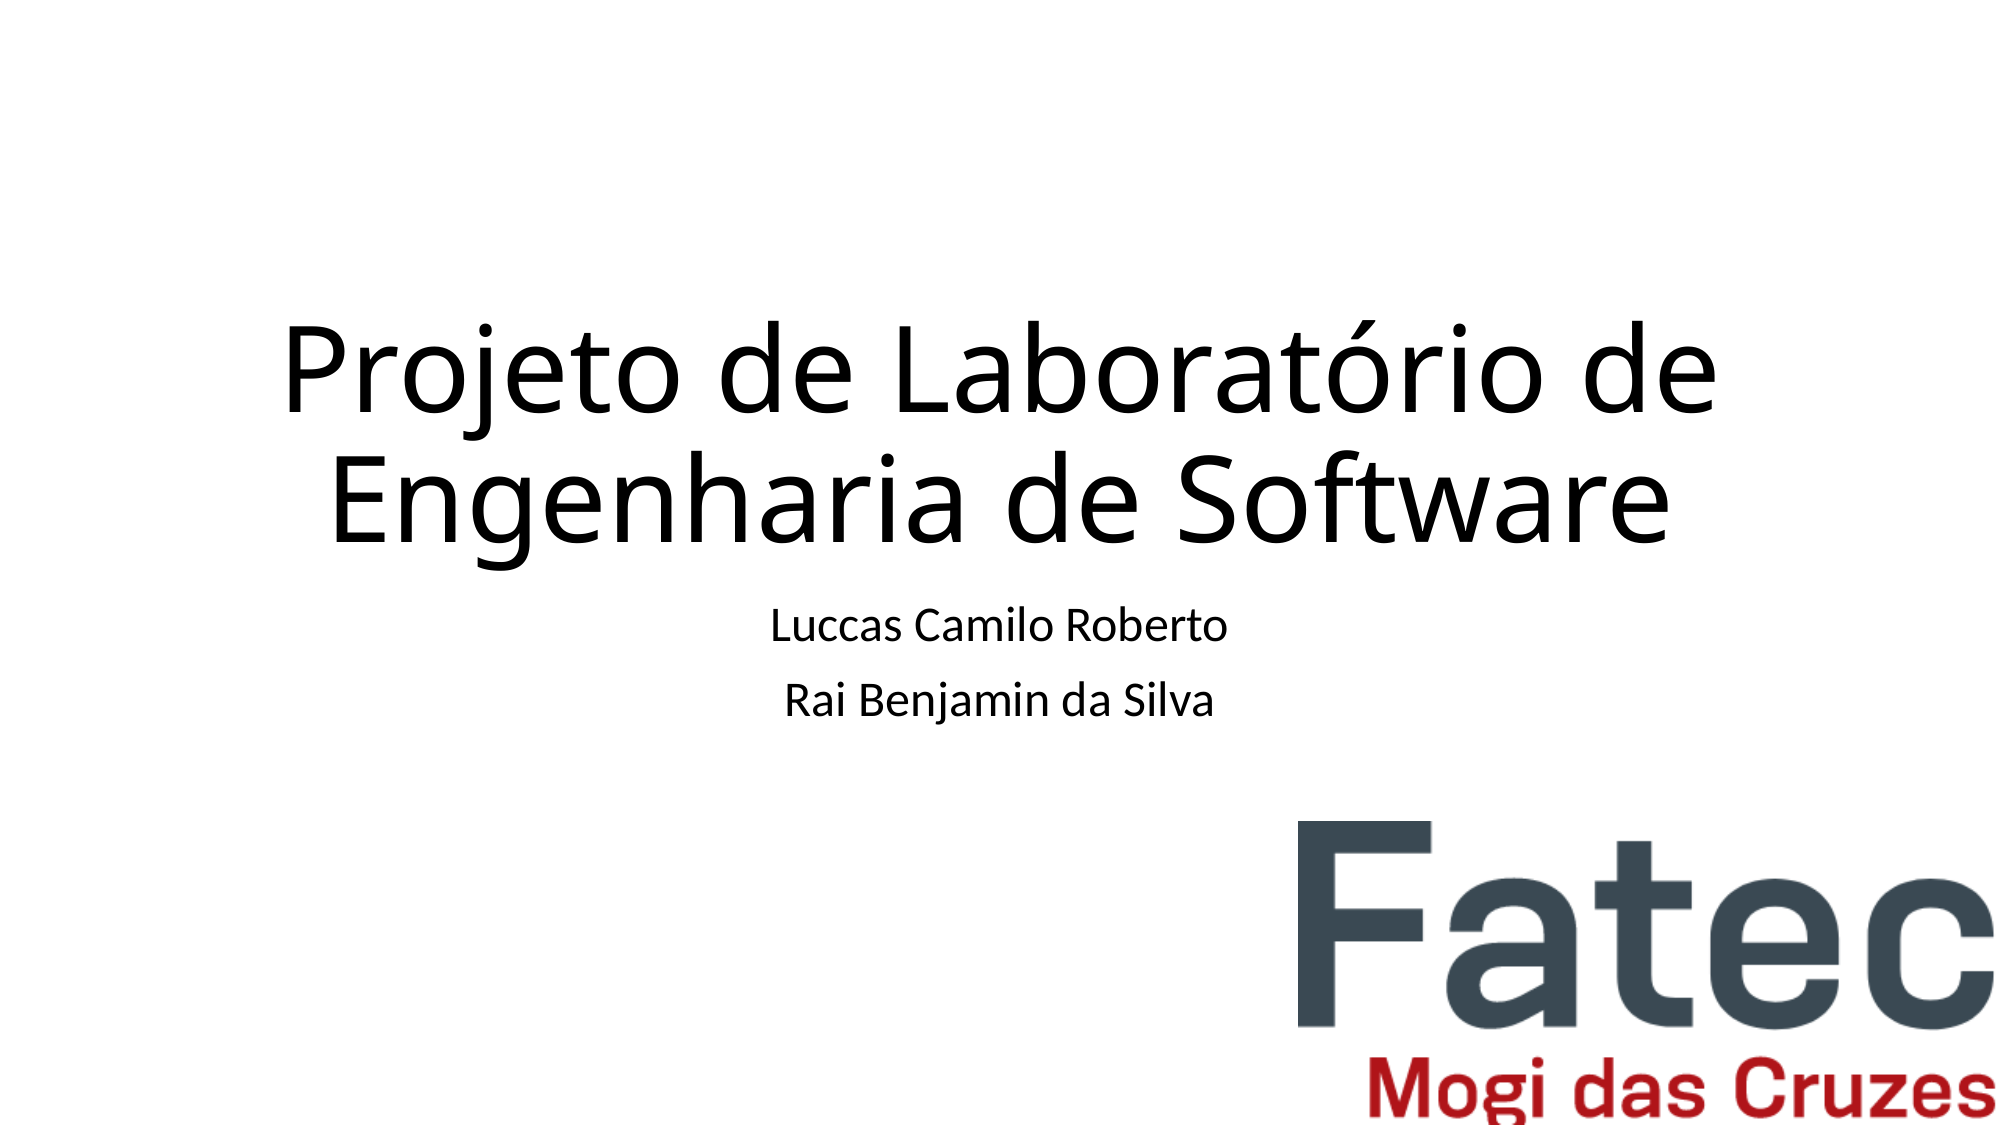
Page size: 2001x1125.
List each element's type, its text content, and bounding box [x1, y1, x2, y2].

title Projeto de Laboratório de Engenharia de Software [249, 184, 1750, 576]
picture [1298, 821, 2000, 1125]
subtitle Luccas Camilo Roberto Rai Benjamin da Silva [249, 590, 1750, 863]
